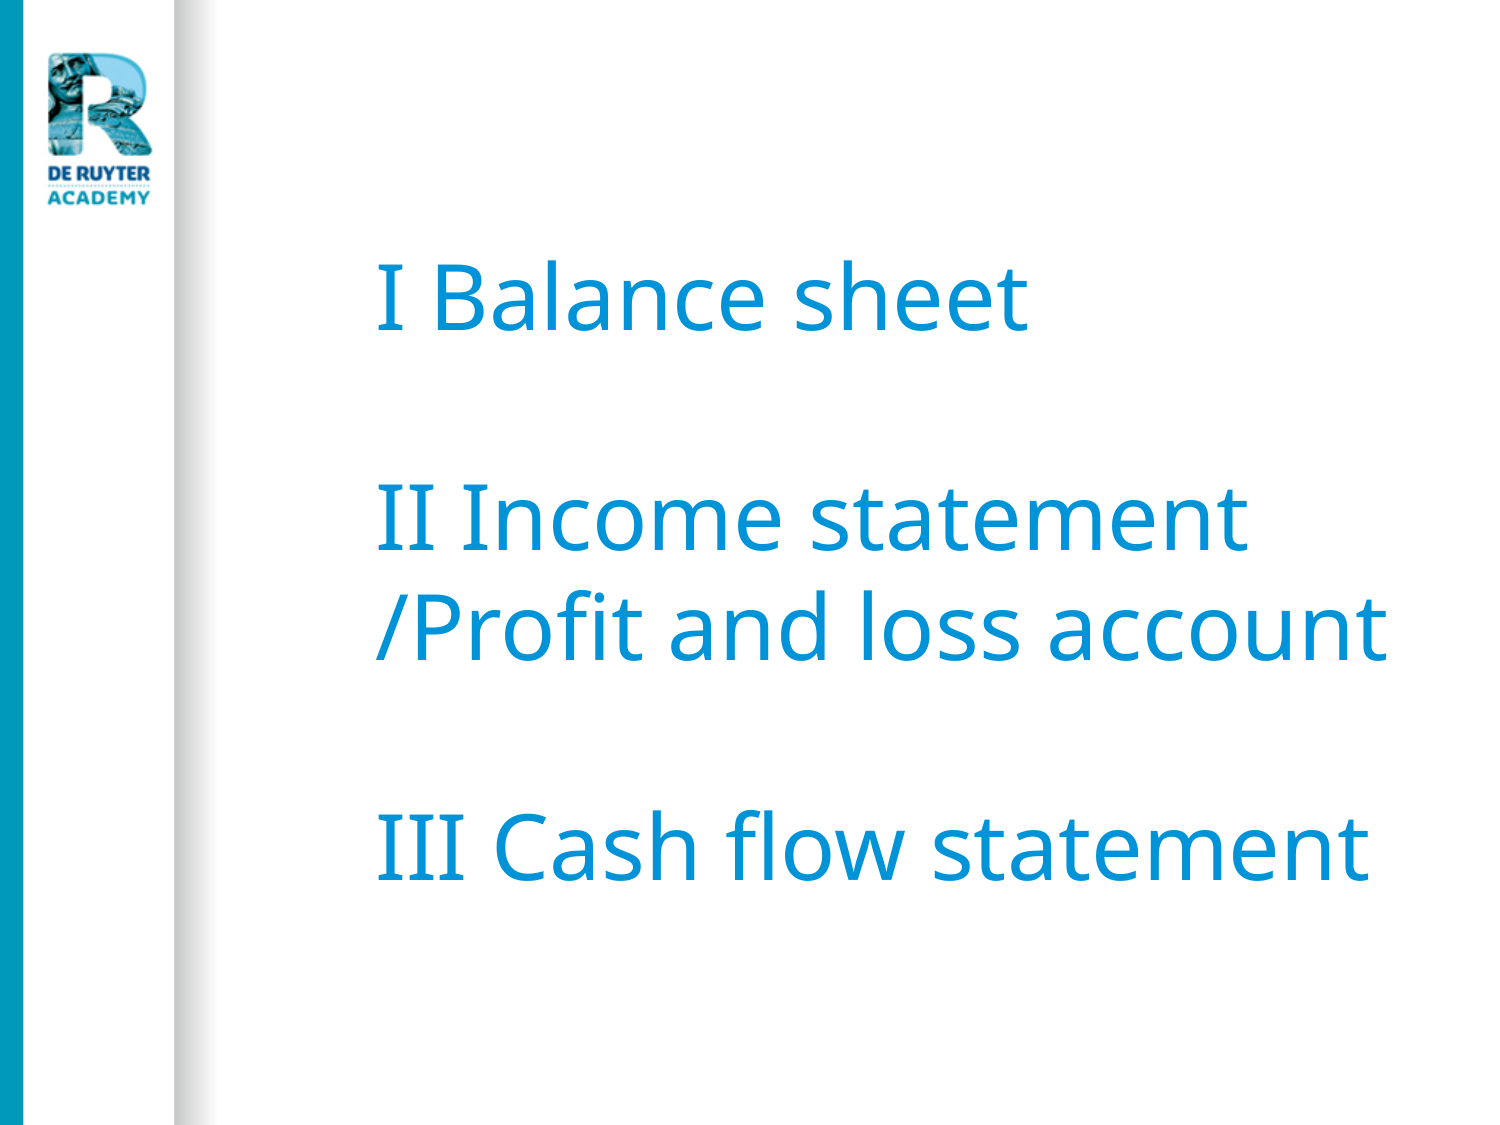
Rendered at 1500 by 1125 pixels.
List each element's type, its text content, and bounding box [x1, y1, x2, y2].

picture [0, 0, 1500, 1125]
subtitle I Balance sheet II Income statement /Profit and loss account III Cash flow statement [375, 19, 1500, 728]
